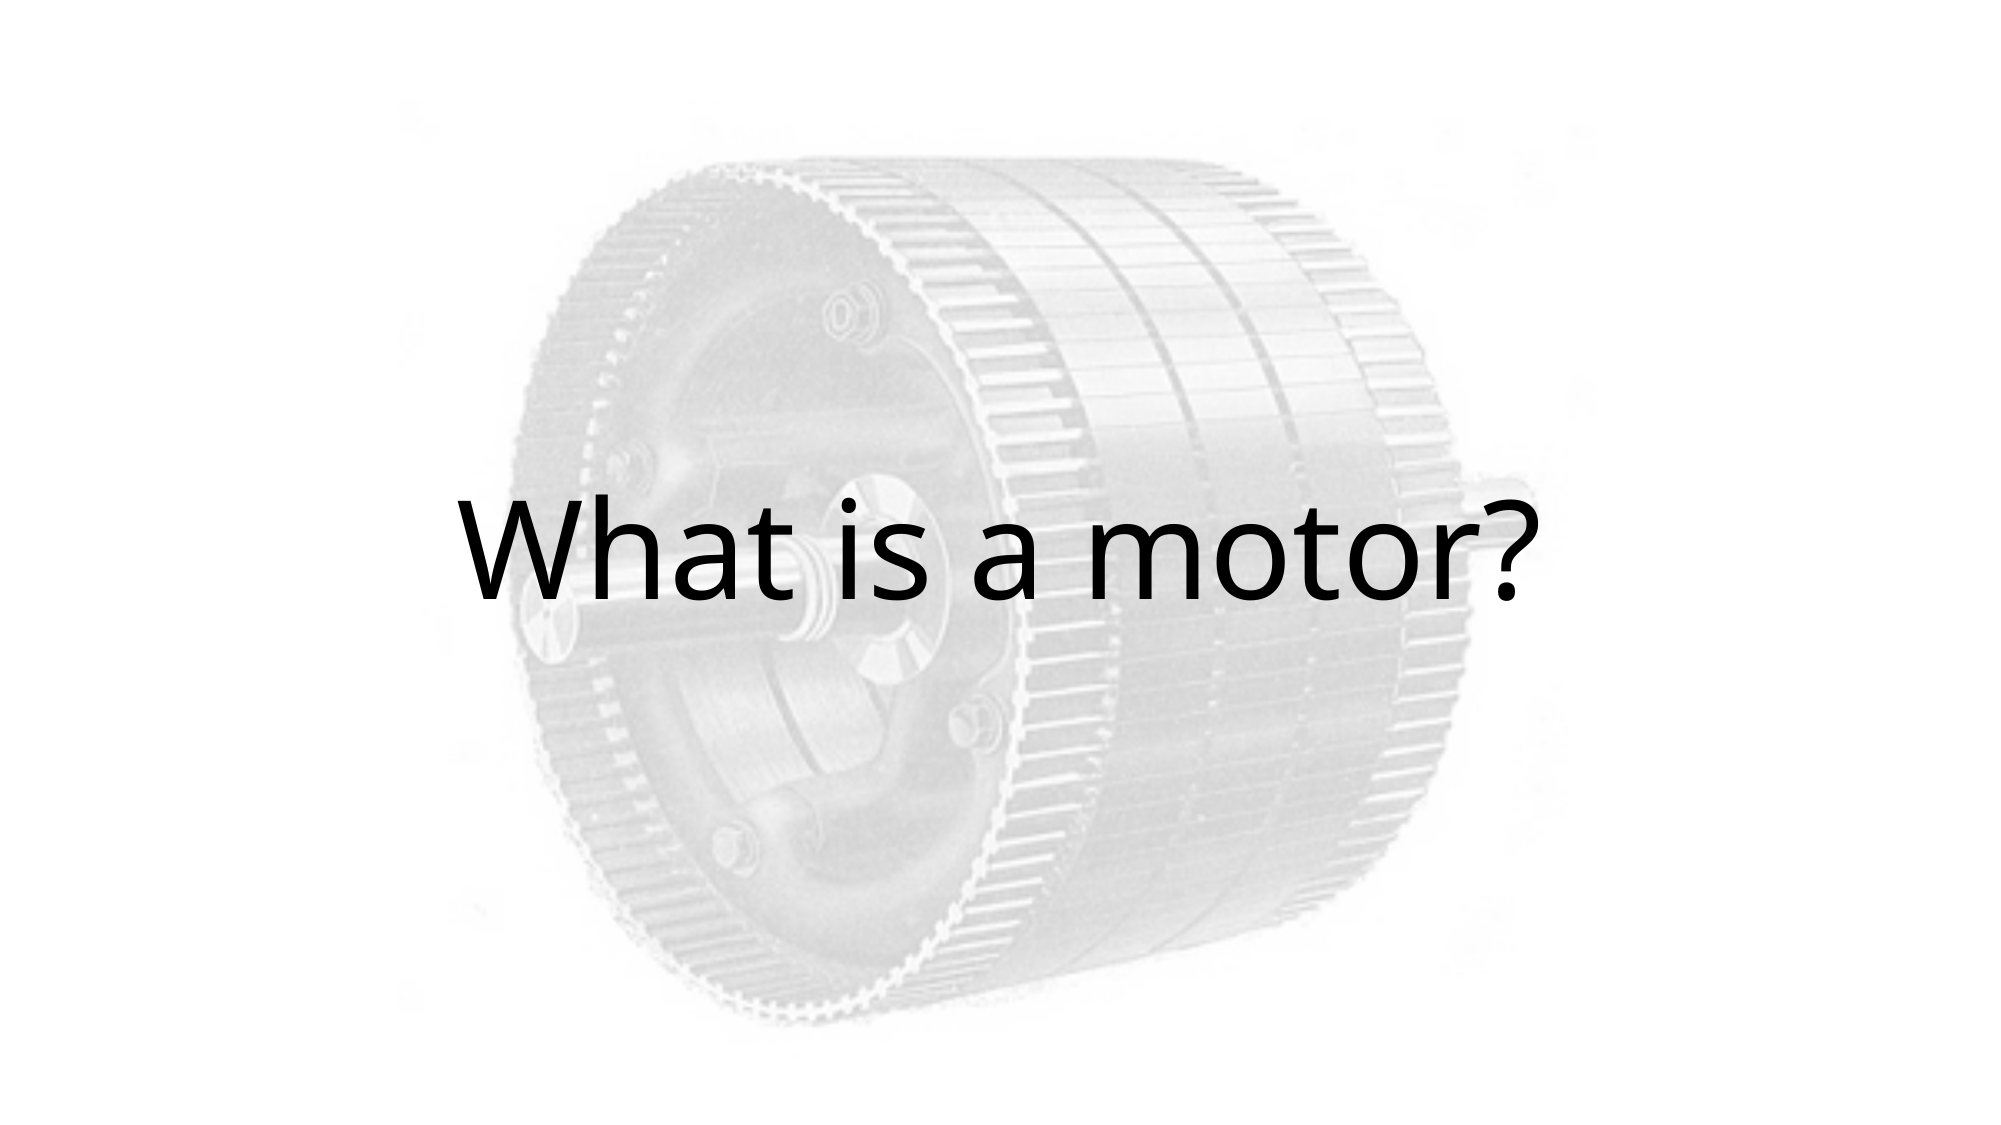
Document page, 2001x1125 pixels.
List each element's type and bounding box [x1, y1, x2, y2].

picture [398, 100, 1602, 1068]
